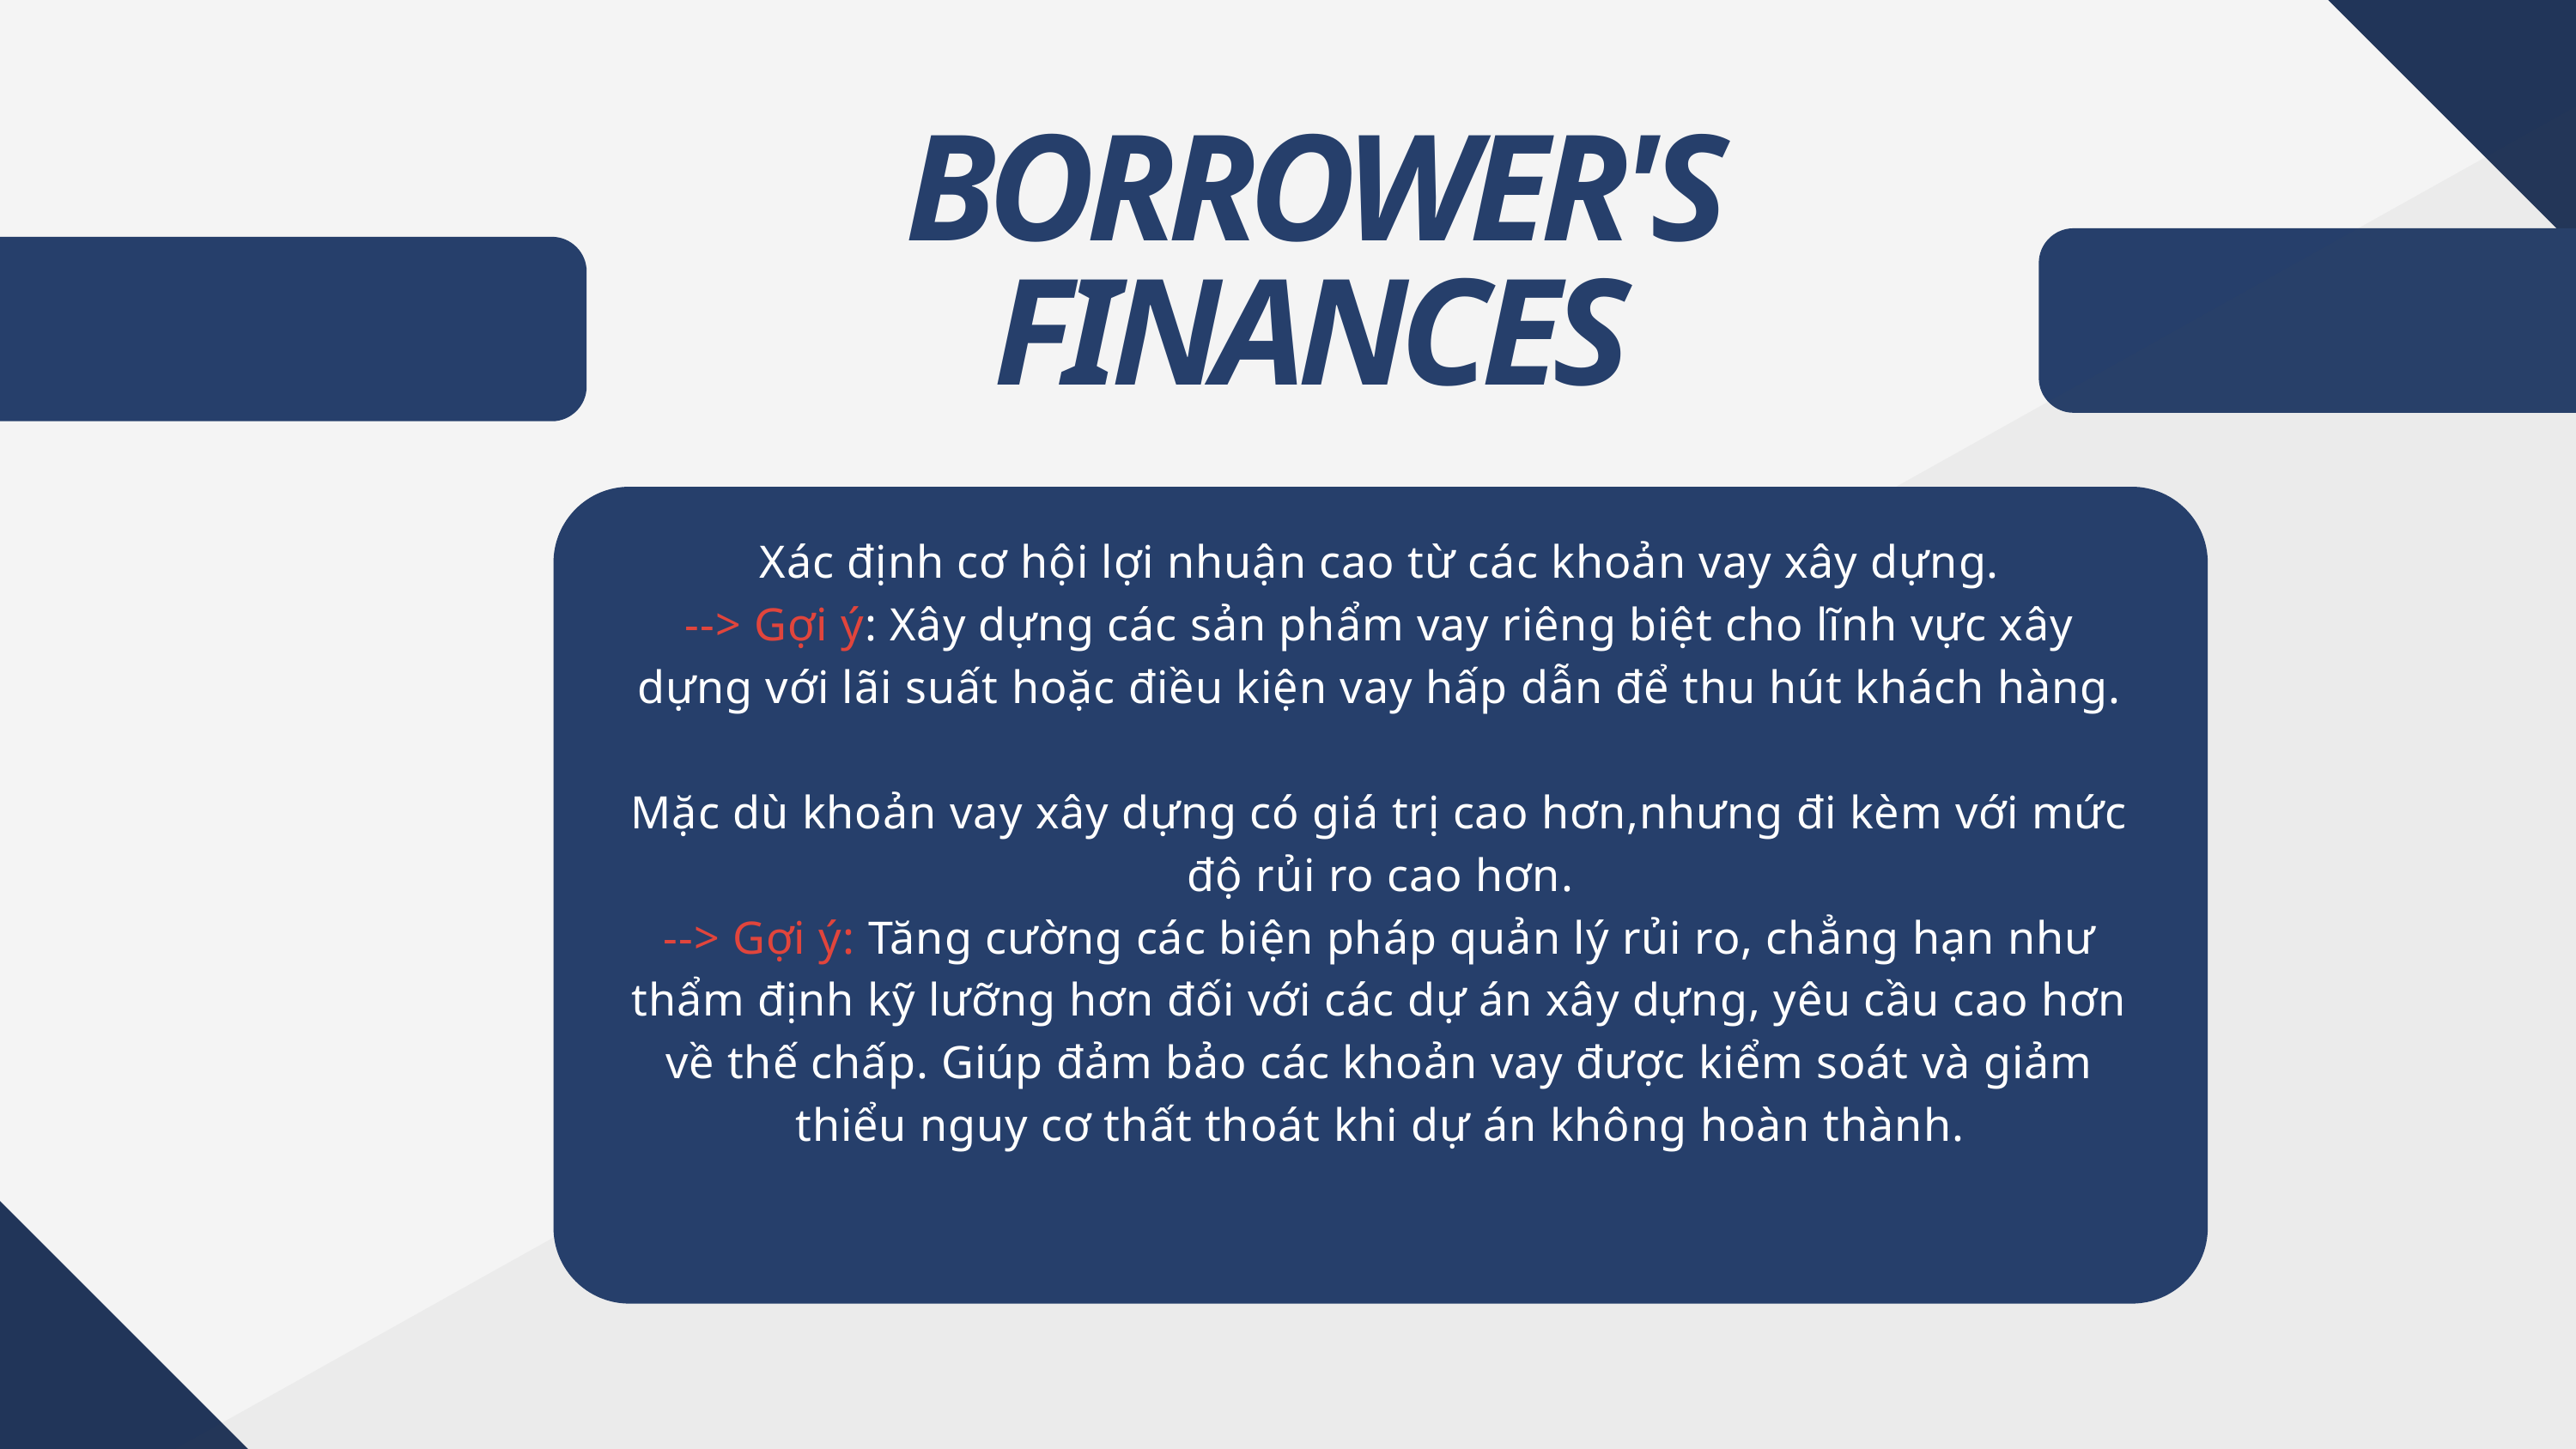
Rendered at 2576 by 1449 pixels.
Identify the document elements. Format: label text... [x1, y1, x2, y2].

text_box [2360, 106, 2576, 227]
text_box [175, 409, 2576, 1449]
text_box [0, 1201, 222, 1449]
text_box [0, 236, 587, 421]
text_box BORROWER'S FINANCES [737, 125, 1889, 415]
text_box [2038, 227, 2576, 414]
text_box [2328, 0, 2576, 157]
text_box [553, 486, 2208, 1304]
